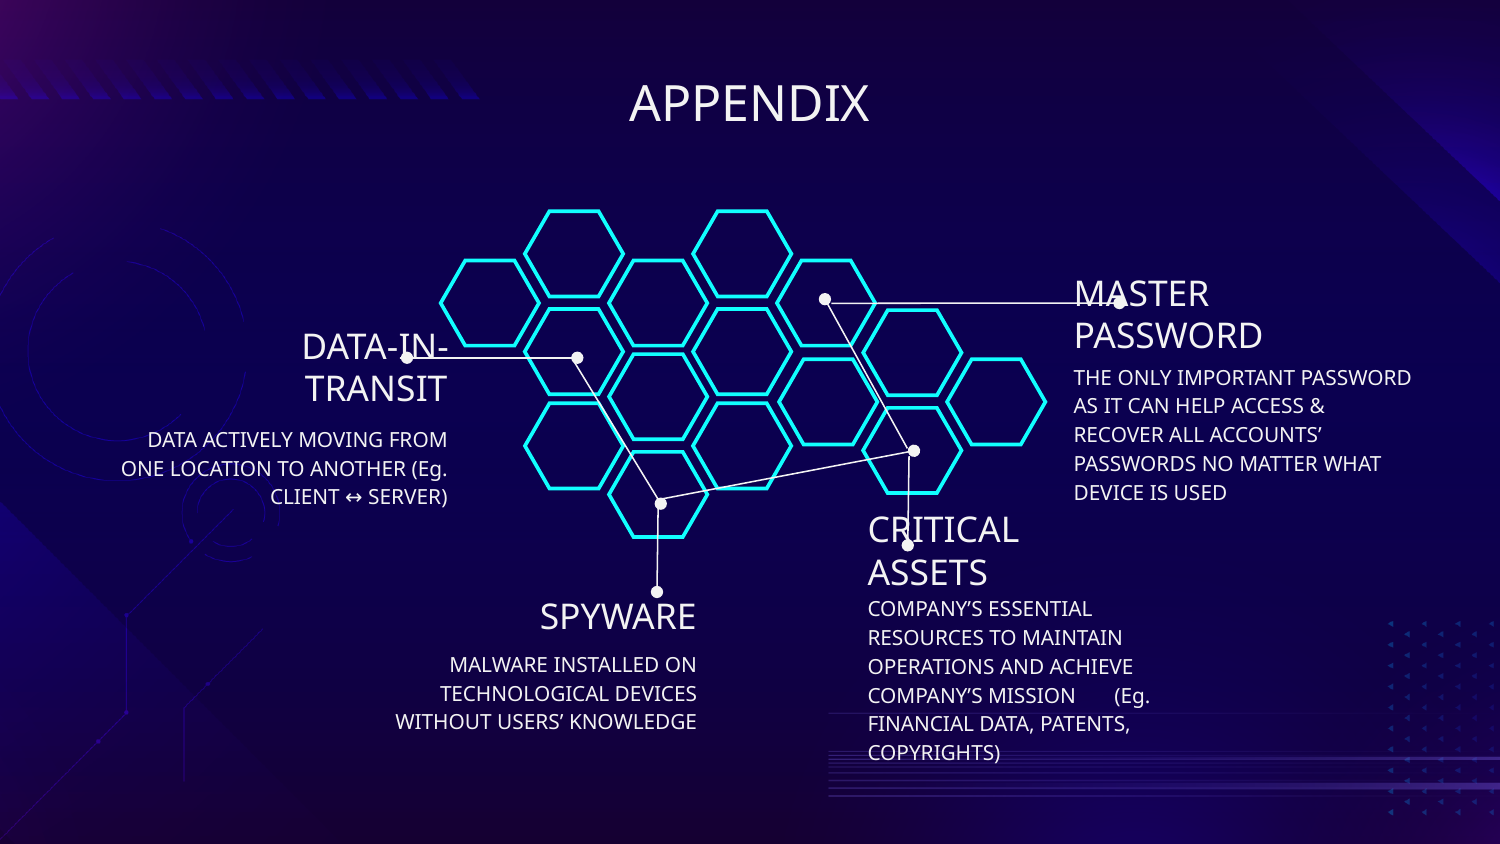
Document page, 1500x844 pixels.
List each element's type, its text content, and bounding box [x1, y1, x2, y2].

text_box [661, 450, 903, 500]
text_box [912, 312, 1046, 538]
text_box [824, 298, 908, 449]
subtitle THE ONLY IMPORTANT PASSWORD AS IT CAN HELP ACCESS & RECOVER ALL ACCOUNTS’ PASSWORDS NO MATTER WHAT DEVICE IS USED [1058, 345, 1428, 527]
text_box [910, 450, 915, 465]
subtitle DATA ACTIVELY MOVING FROM ONE LOCATION TO ANOTHER (Eg. CLIENT ↔ SERVER) [93, 407, 435, 539]
text_box MASTER PASSWORD [1058, 289, 1414, 371]
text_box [573, 361, 661, 504]
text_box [440, 367, 651, 538]
text_box CRITICAL ASSETS [852, 526, 1077, 608]
title APPENDIX [322, 0, 1178, 147]
subtitle COMPANY’S ESSENTIAL RESOURCES TO MAINTAIN OPERATIONS AND ACHIEVE COMPANY’S MISSION (Eg. FINANCIAL DATA, PATENTS, COPYRIGHTS) [852, 577, 1190, 727]
subtitle MALWARE INSTALLED ON TECHNOLOGICAL DEVICES WITHOUT USERS’ KNOWLEDGE [375, 633, 712, 747]
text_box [663, 507, 902, 538]
picture [0, 0, 1500, 844]
text_box DATA-IN-TRANSIT [238, 342, 435, 407]
text_box SPYWARE [487, 569, 712, 633]
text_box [440, 210, 1046, 449]
